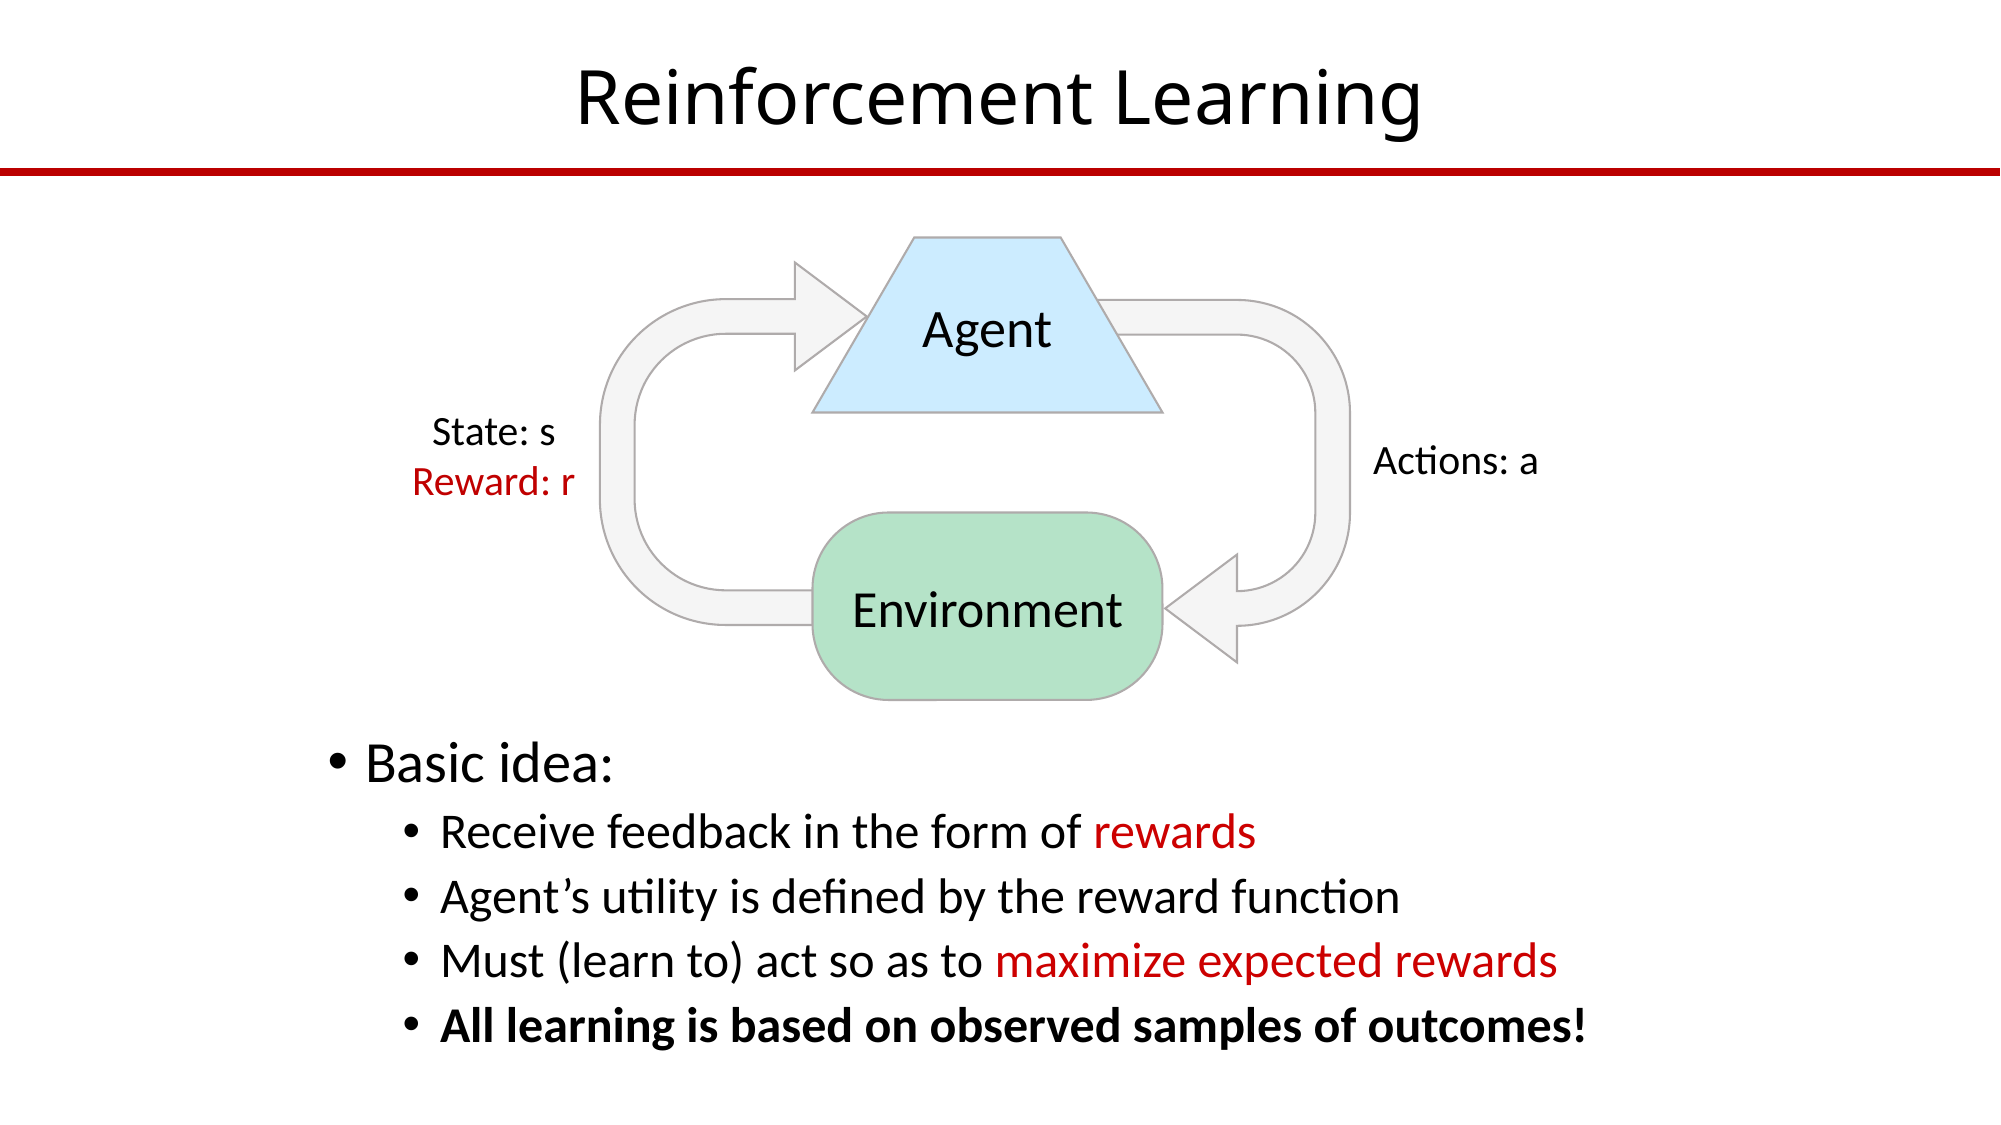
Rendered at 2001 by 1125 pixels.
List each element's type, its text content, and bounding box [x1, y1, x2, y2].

text_box State: s Reward: r [362, 396, 625, 512]
text_box Environment [811, 511, 1164, 702]
text_box [599, 260, 867, 627]
title Reinforcement Learning [137, 50, 1863, 150]
text_box [1098, 298, 1352, 665]
list Basic idea: Receive feedback in the form of rewards Agent’s utility is defined by the reward function Must (learn to) act so as to maximize expected rewards All learning is based on observed samples of outcomes! [312, 725, 1688, 1063]
text_box Agent [810, 236, 1165, 414]
text_box Actions: a [1325, 425, 1588, 490]
